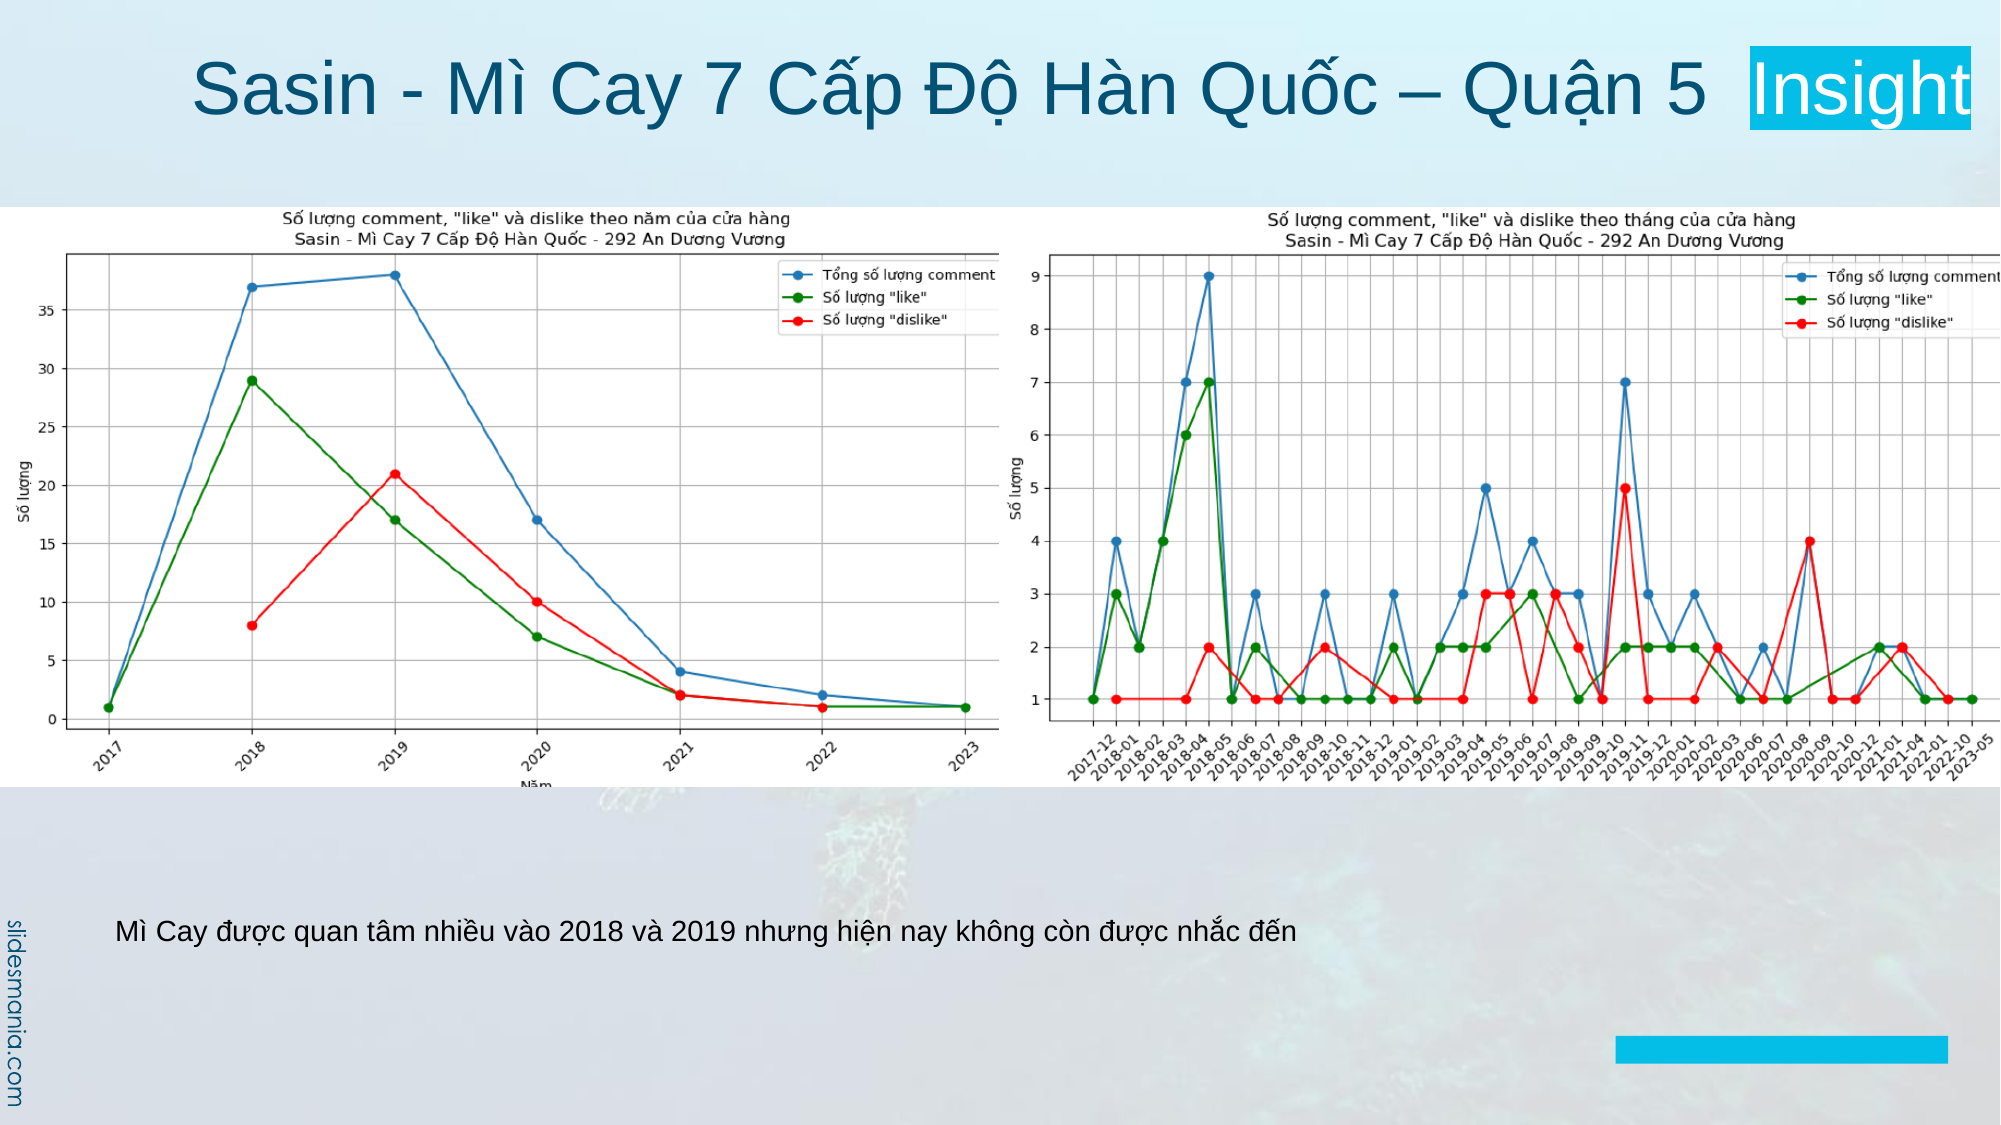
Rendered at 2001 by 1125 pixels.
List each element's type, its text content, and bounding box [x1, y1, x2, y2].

text_box [1615, 1035, 1949, 1064]
text_box Mì Cay được quan tâm nhiều vào 2018 và 2019 nhưng hiện nay không còn được nhắc đến [100, 904, 1918, 955]
title Sasin - Mì Cay 7 Cấp Độ Hàn Quốc – Quận 5 Insight [171, 21, 2000, 148]
picture [0, 0, 2001, 1125]
